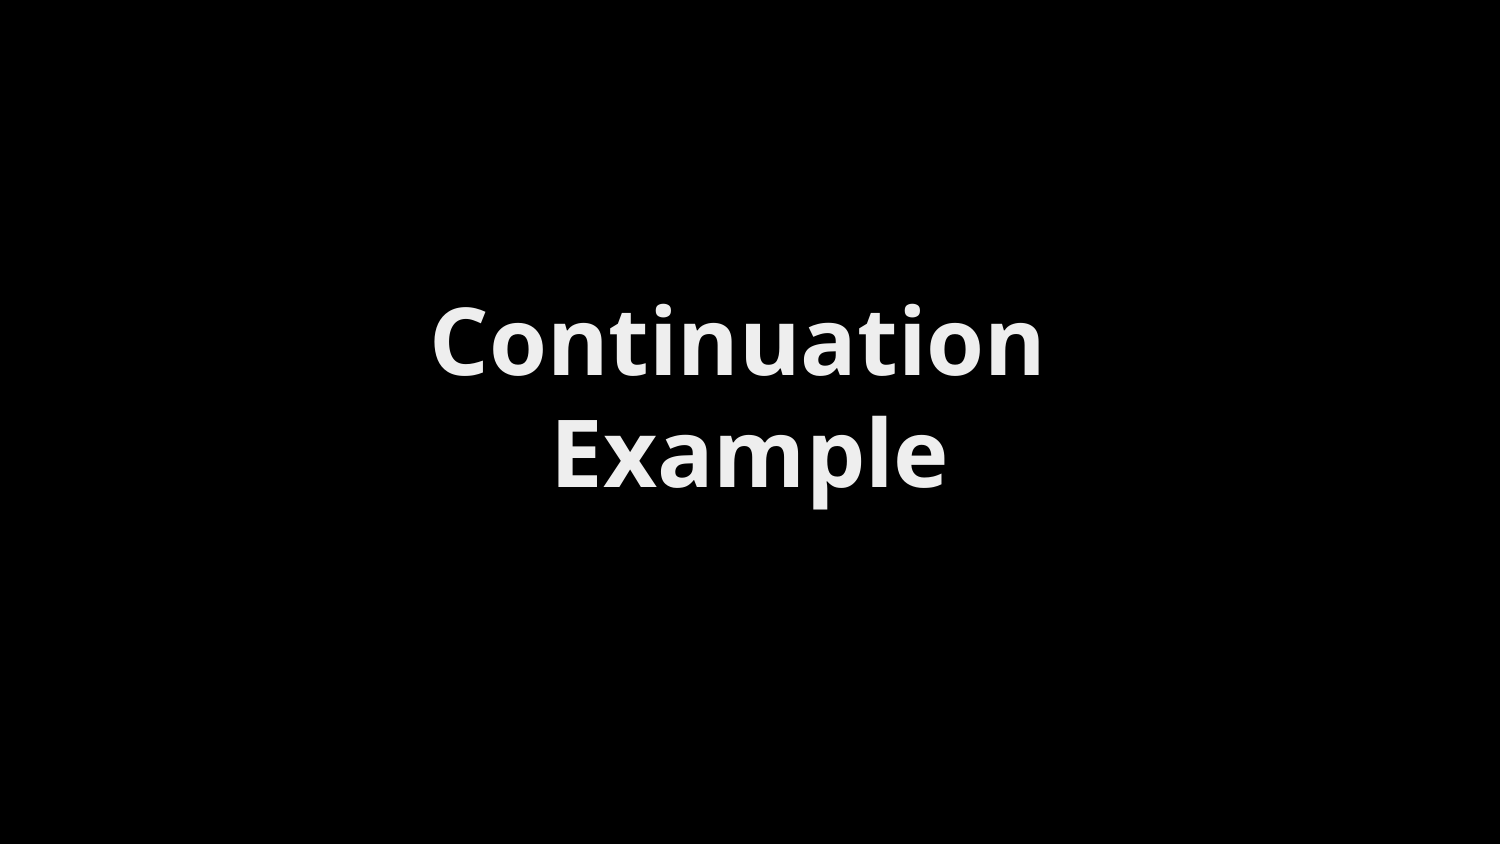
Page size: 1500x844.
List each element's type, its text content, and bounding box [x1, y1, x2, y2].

text_box Continuation Example [53, 266, 1447, 578]
